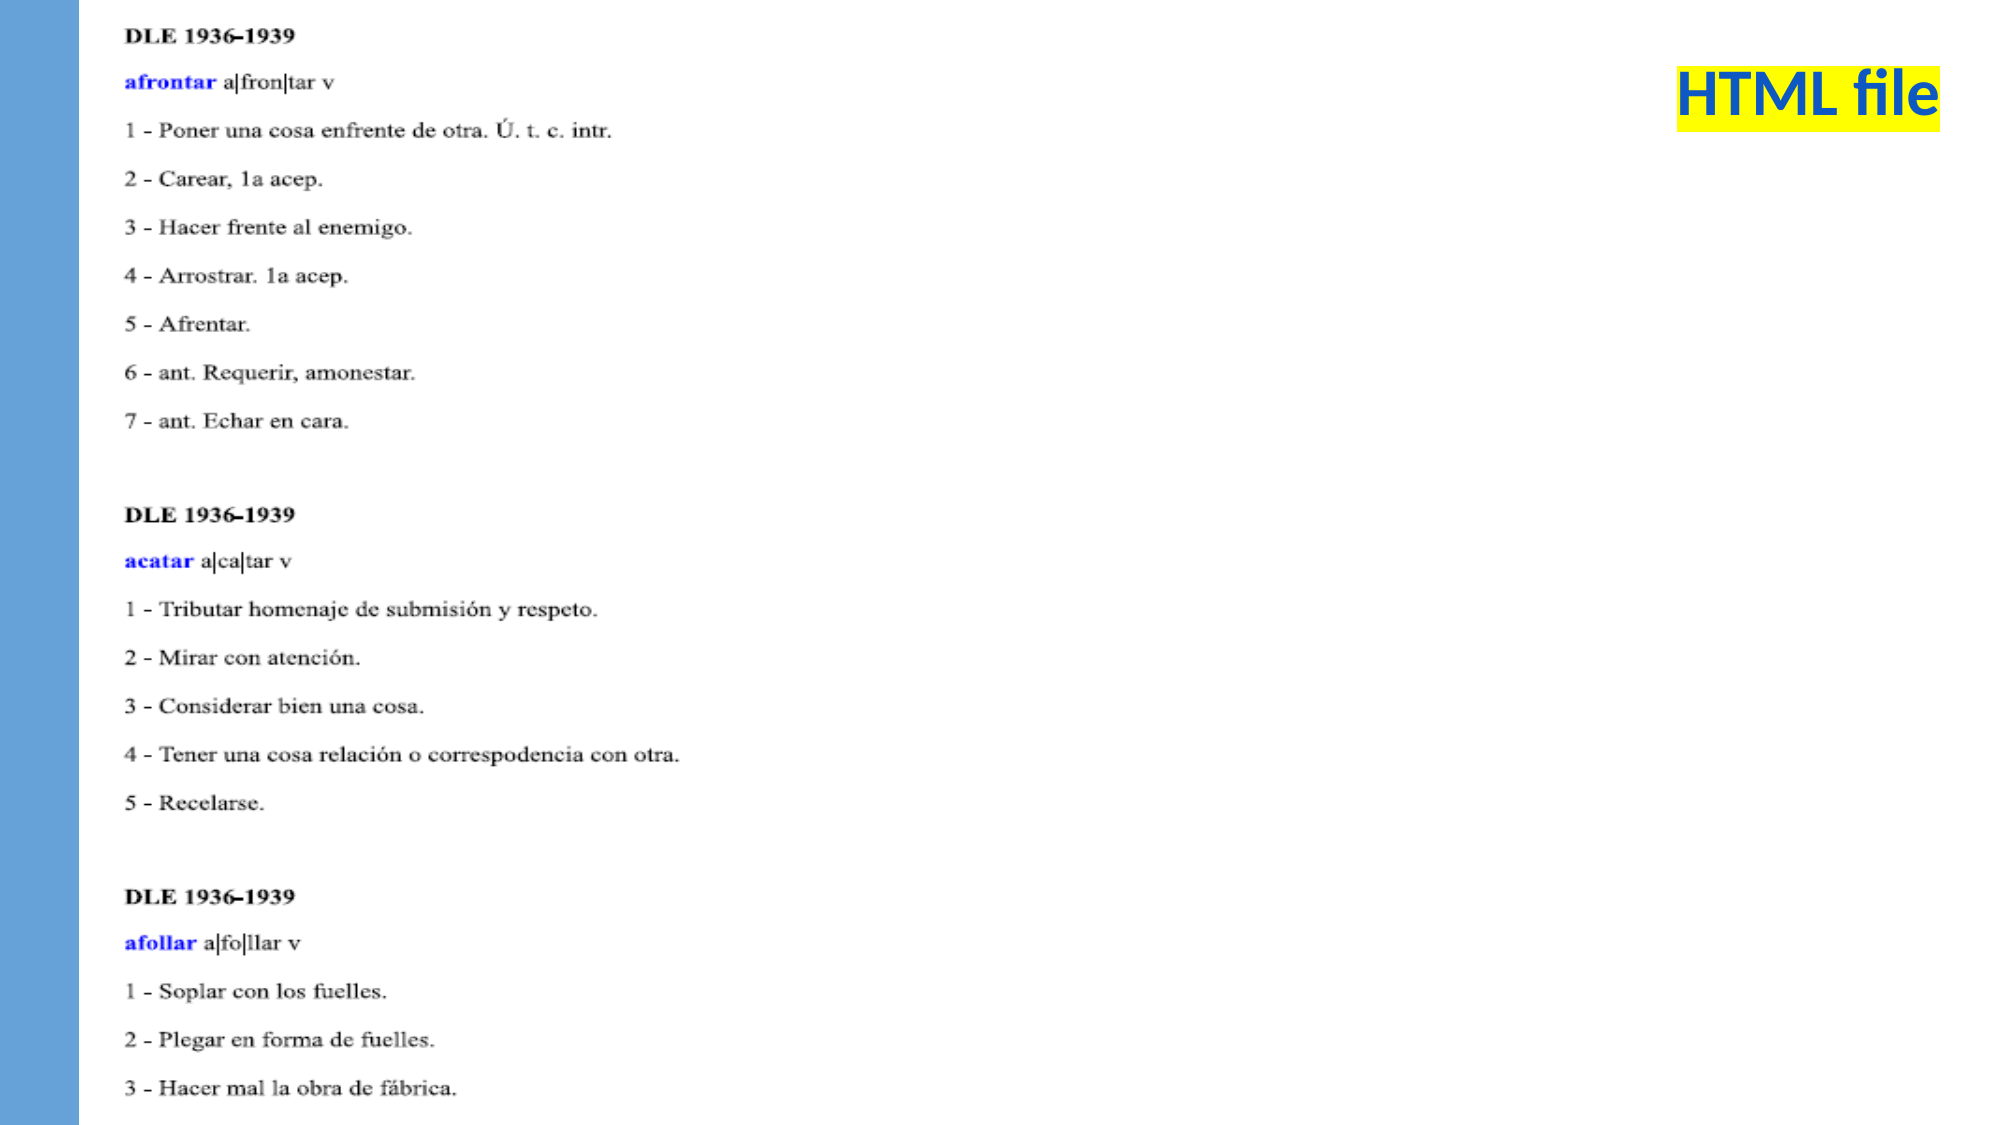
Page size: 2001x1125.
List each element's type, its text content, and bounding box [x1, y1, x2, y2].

text_box HTML file [1248, 41, 1955, 137]
picture [0, 0, 1189, 1125]
